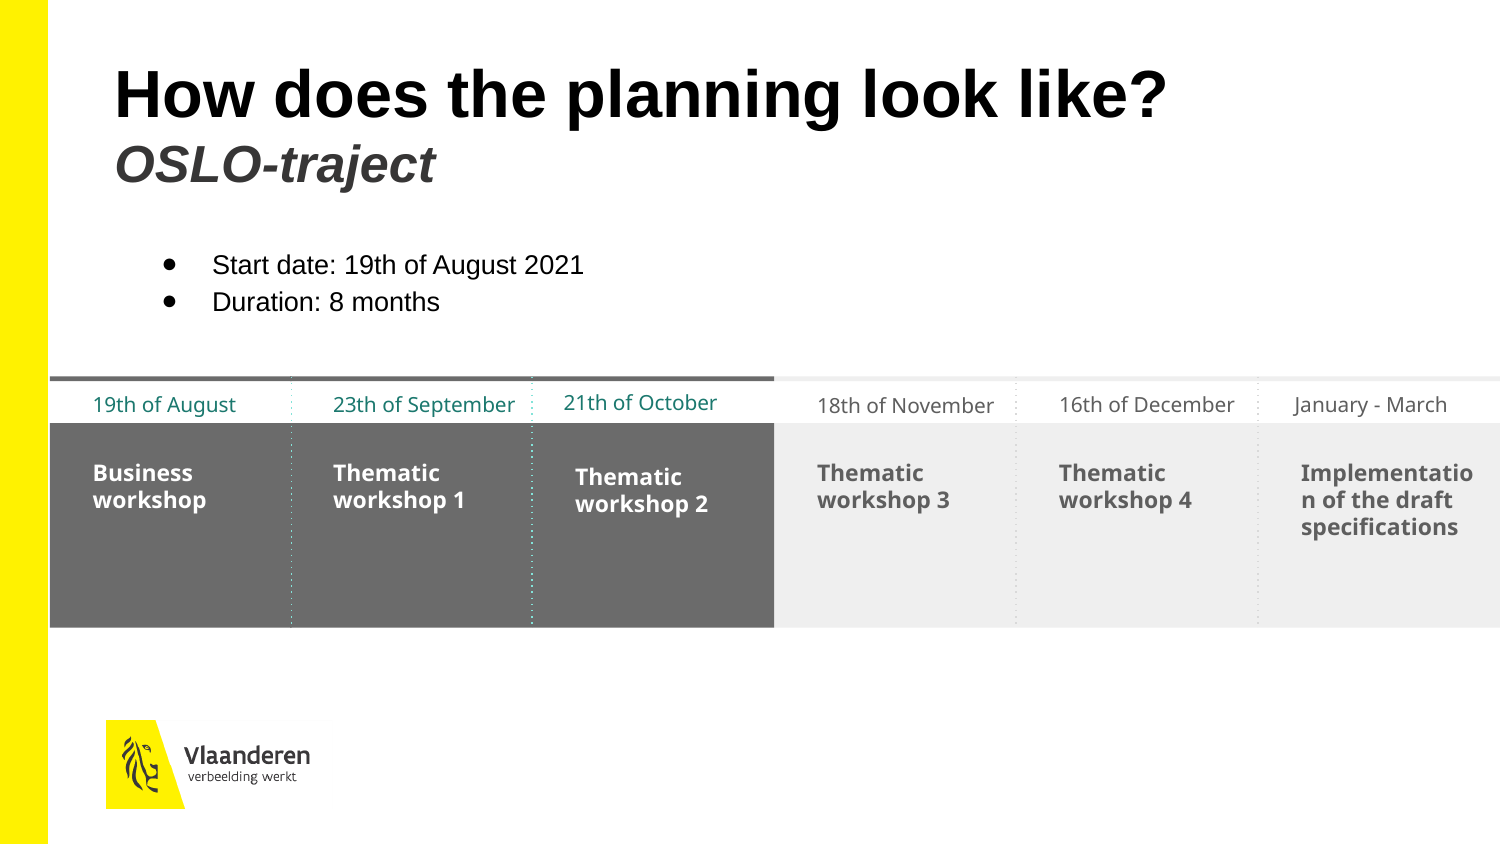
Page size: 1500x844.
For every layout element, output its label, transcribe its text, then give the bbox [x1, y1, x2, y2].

picture [106, 720, 333, 809]
text_box Start date: 19th of August 2021 Duration: 8 months [122, 227, 1350, 332]
text_box How does the planning look like? OSLO-traject [103, 44, 1397, 167]
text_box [294, 376, 533, 628]
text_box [1018, 376, 1264, 628]
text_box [776, 376, 1017, 628]
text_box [49, 376, 292, 628]
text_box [534, 376, 775, 628]
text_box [1266, 376, 1500, 628]
